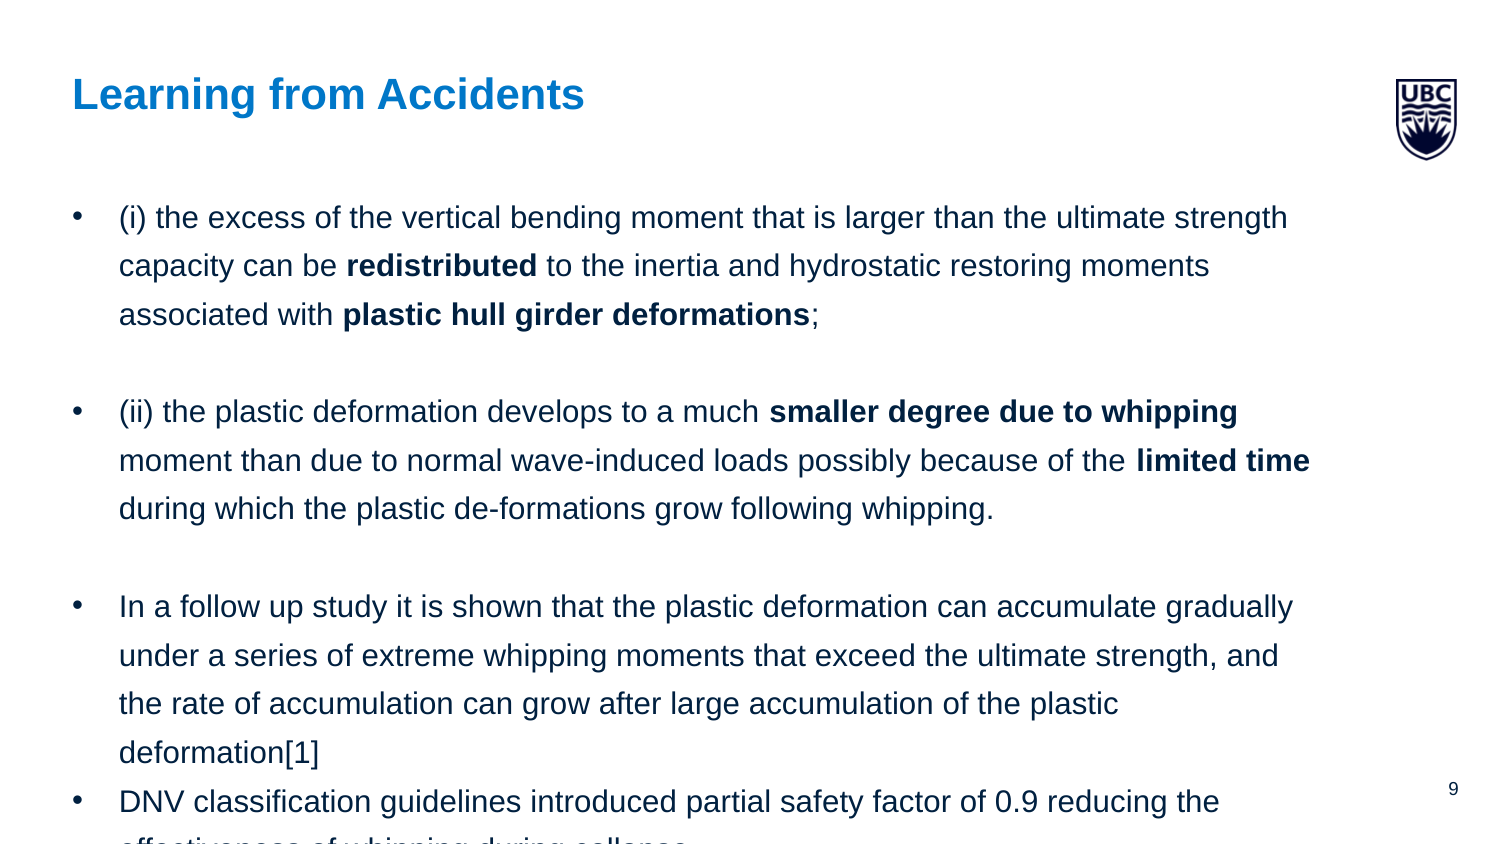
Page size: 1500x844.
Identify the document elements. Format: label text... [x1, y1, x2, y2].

title Learning from Accidents [71, 67, 1329, 170]
picture [1396, 79, 1457, 161]
list (i) the excess of the vertical bending moment that is larger than the ultimate strength capacity can be redistributed to the inertia and hydrostatic restoring moments associated with plastic hull girder deformations; (ii) the plastic deformation develops to a much smaller degree due to whipping moment than due to normal wave-induced loads possibly because of the limited time during which the plastic de-formations grow following whipping. In a follow up study it is shown that the plastic deformation can accumulate gradually under a series of extreme whipping moments that exceed the ultimate strength, and the rate of accumulation can grow after large accumulation of the plastic deformation[1] DNV classification guidelines introduced partial safety factor of 0.9 reducing the effectiveness of whipping during collapse [71, 185, 1329, 788]
